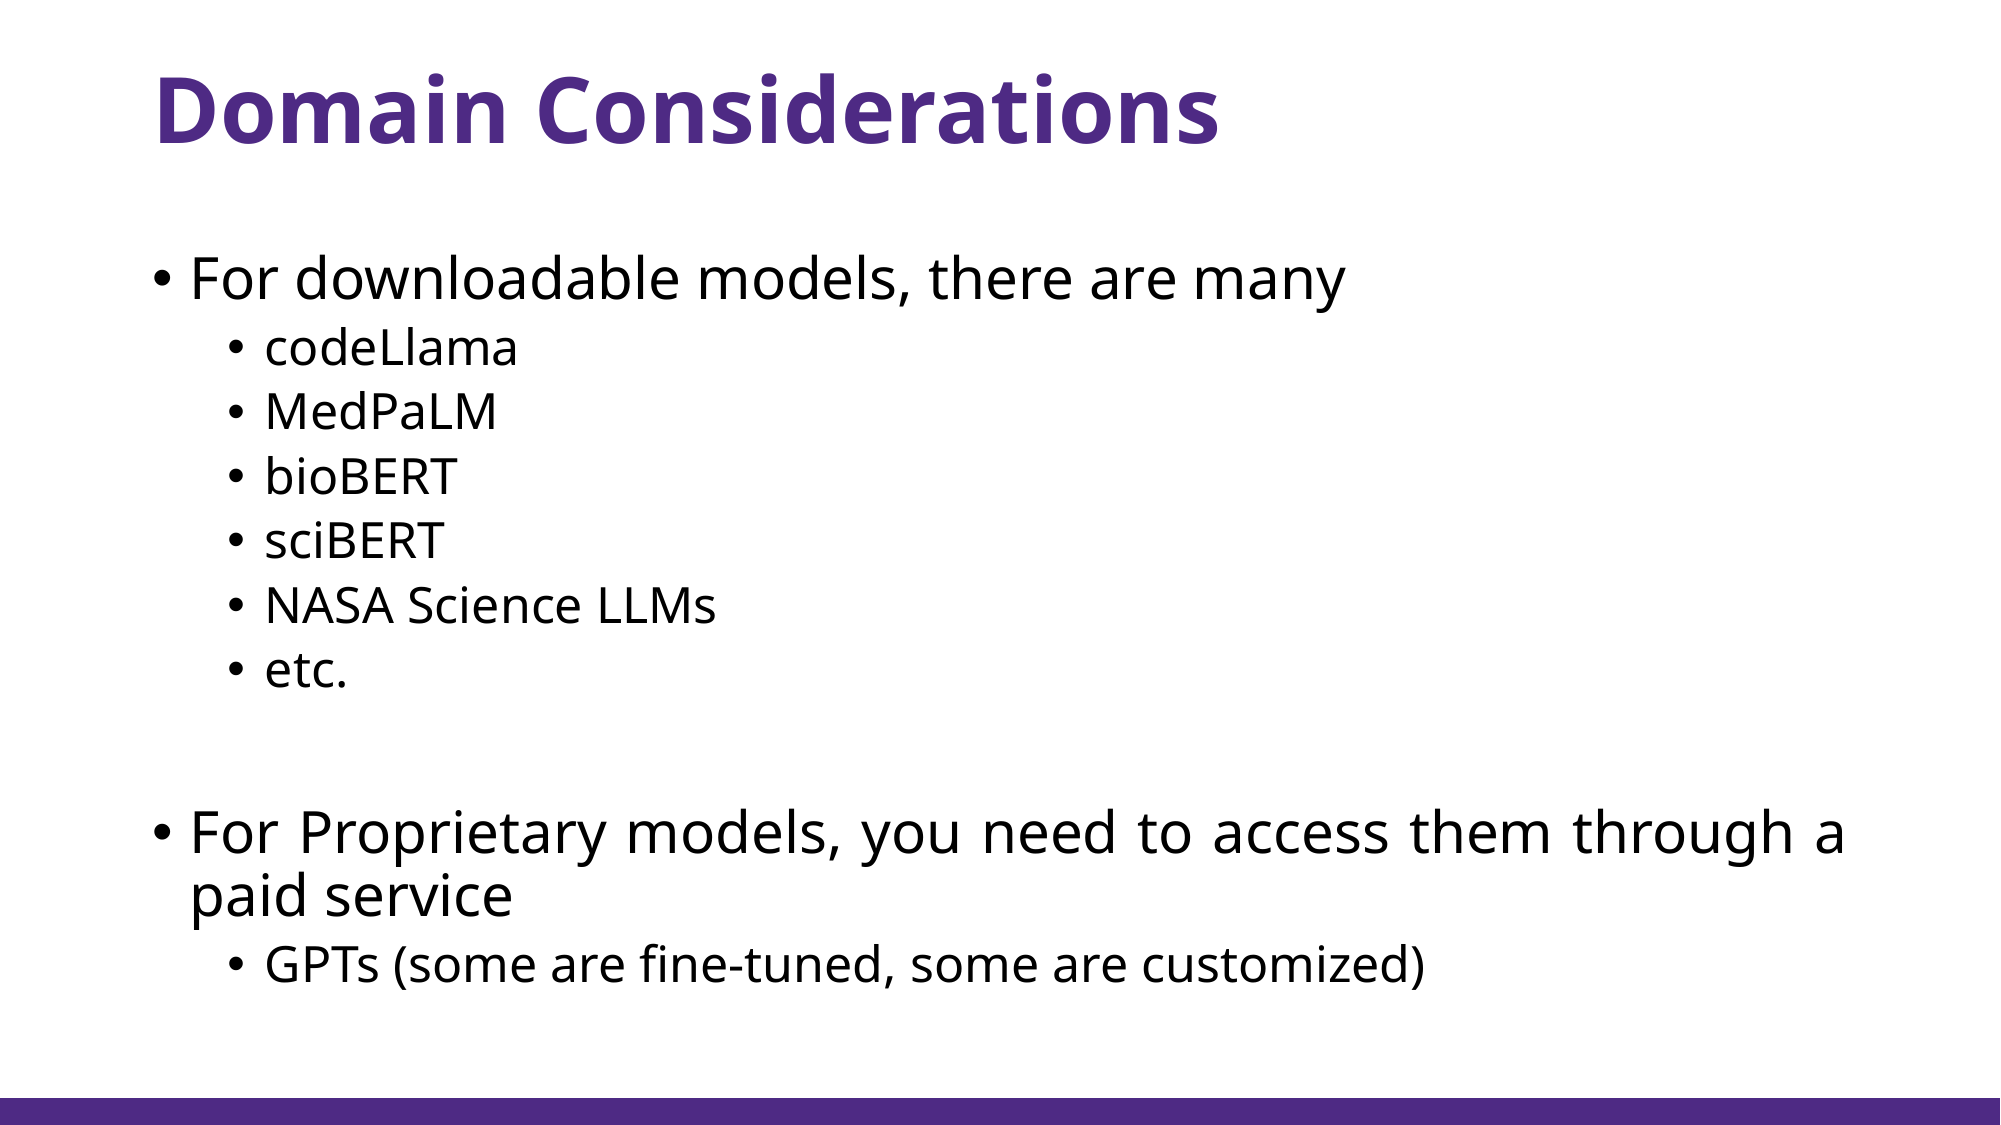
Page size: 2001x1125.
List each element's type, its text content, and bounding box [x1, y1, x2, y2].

list For downloadable models, there are many codeLlama MedPaLM bioBERT sciBERT NASA Science LLMs etc. For Proprietary models, you need to access them through a paid service GPTs (some are fine-tuned, some are customized) [137, 241, 1863, 1014]
title Domain Considerations [137, 39, 1863, 188]
